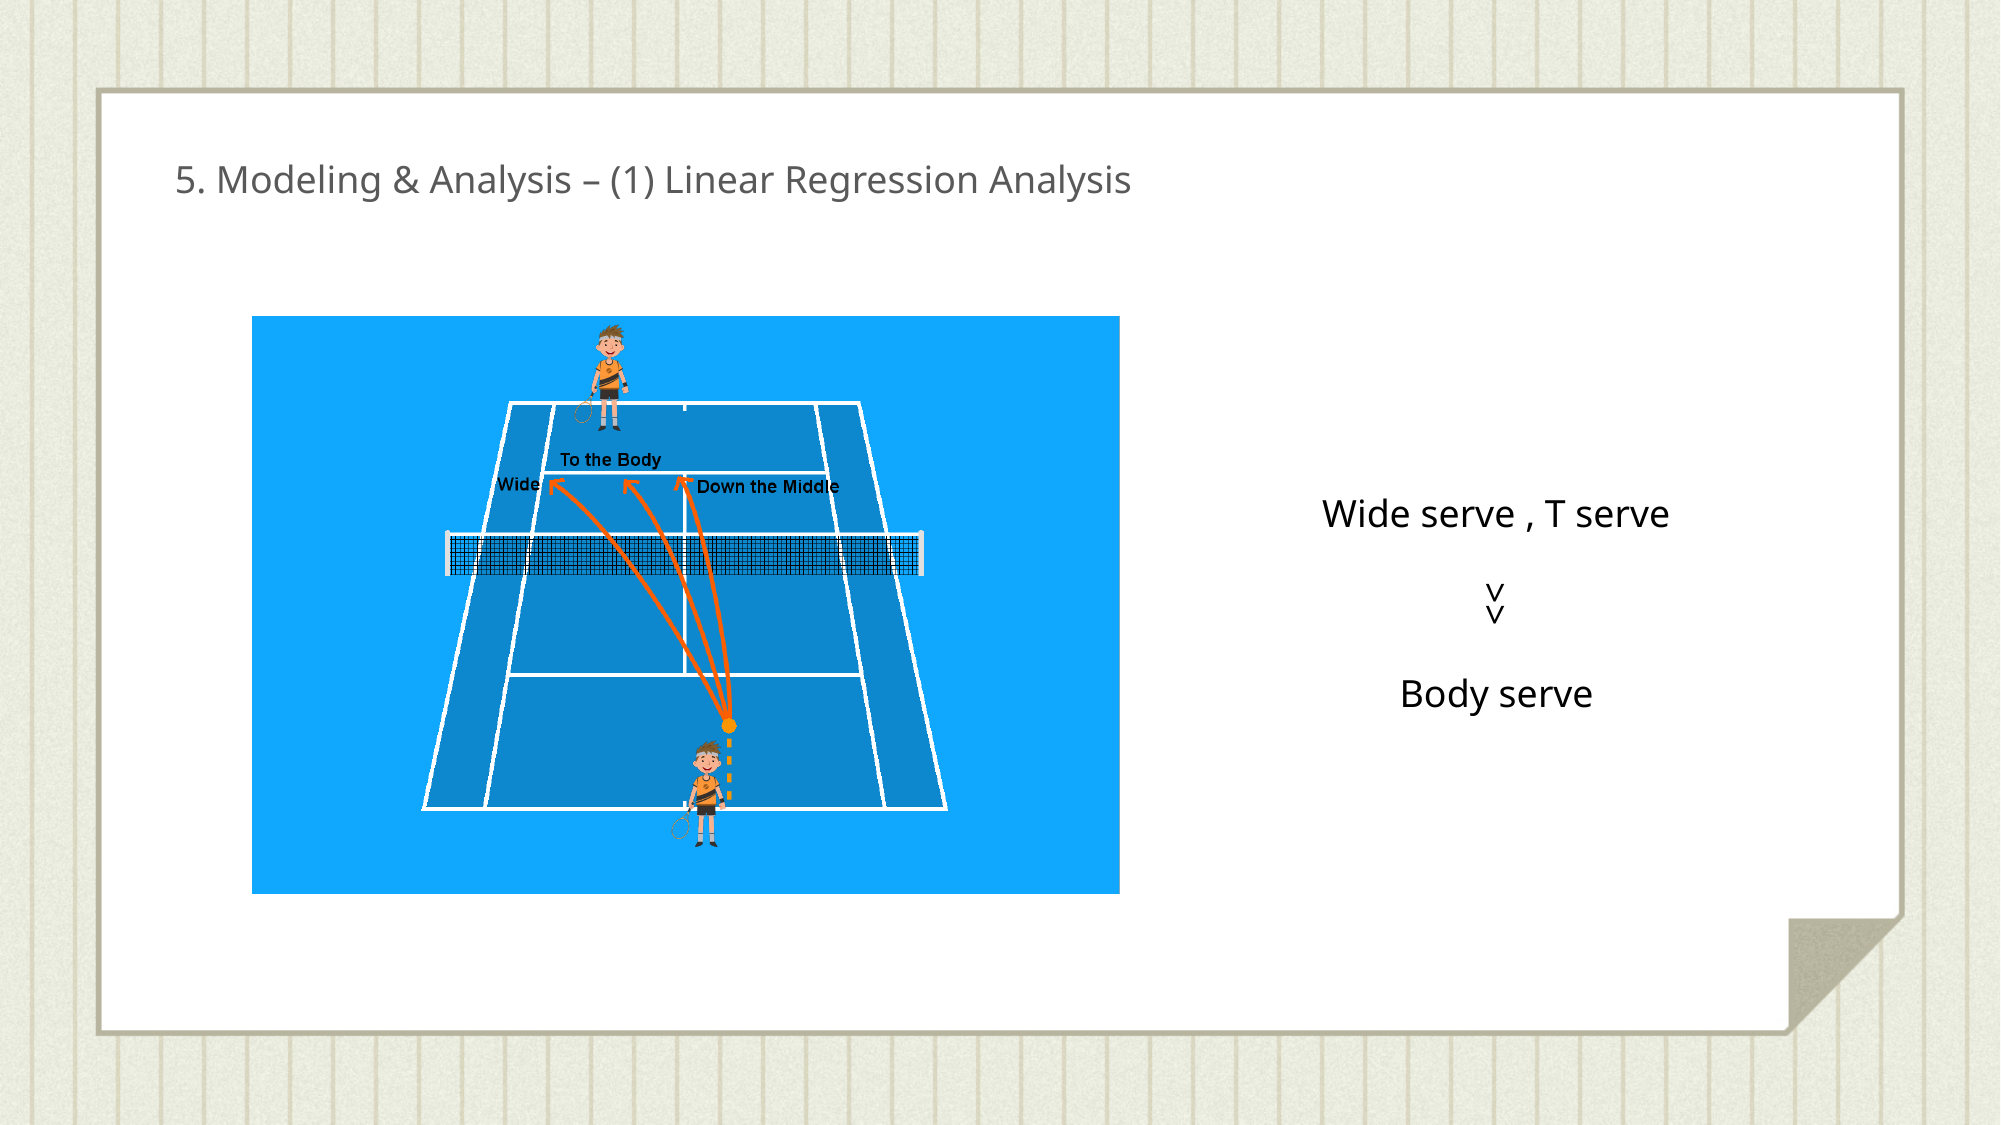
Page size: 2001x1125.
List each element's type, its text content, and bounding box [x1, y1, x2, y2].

text_box 5. Modeling & Analysis – (1) Linear Regression Analysis [159, 148, 1237, 209]
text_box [1306, 483, 1688, 726]
picture [0, 0, 2001, 1125]
